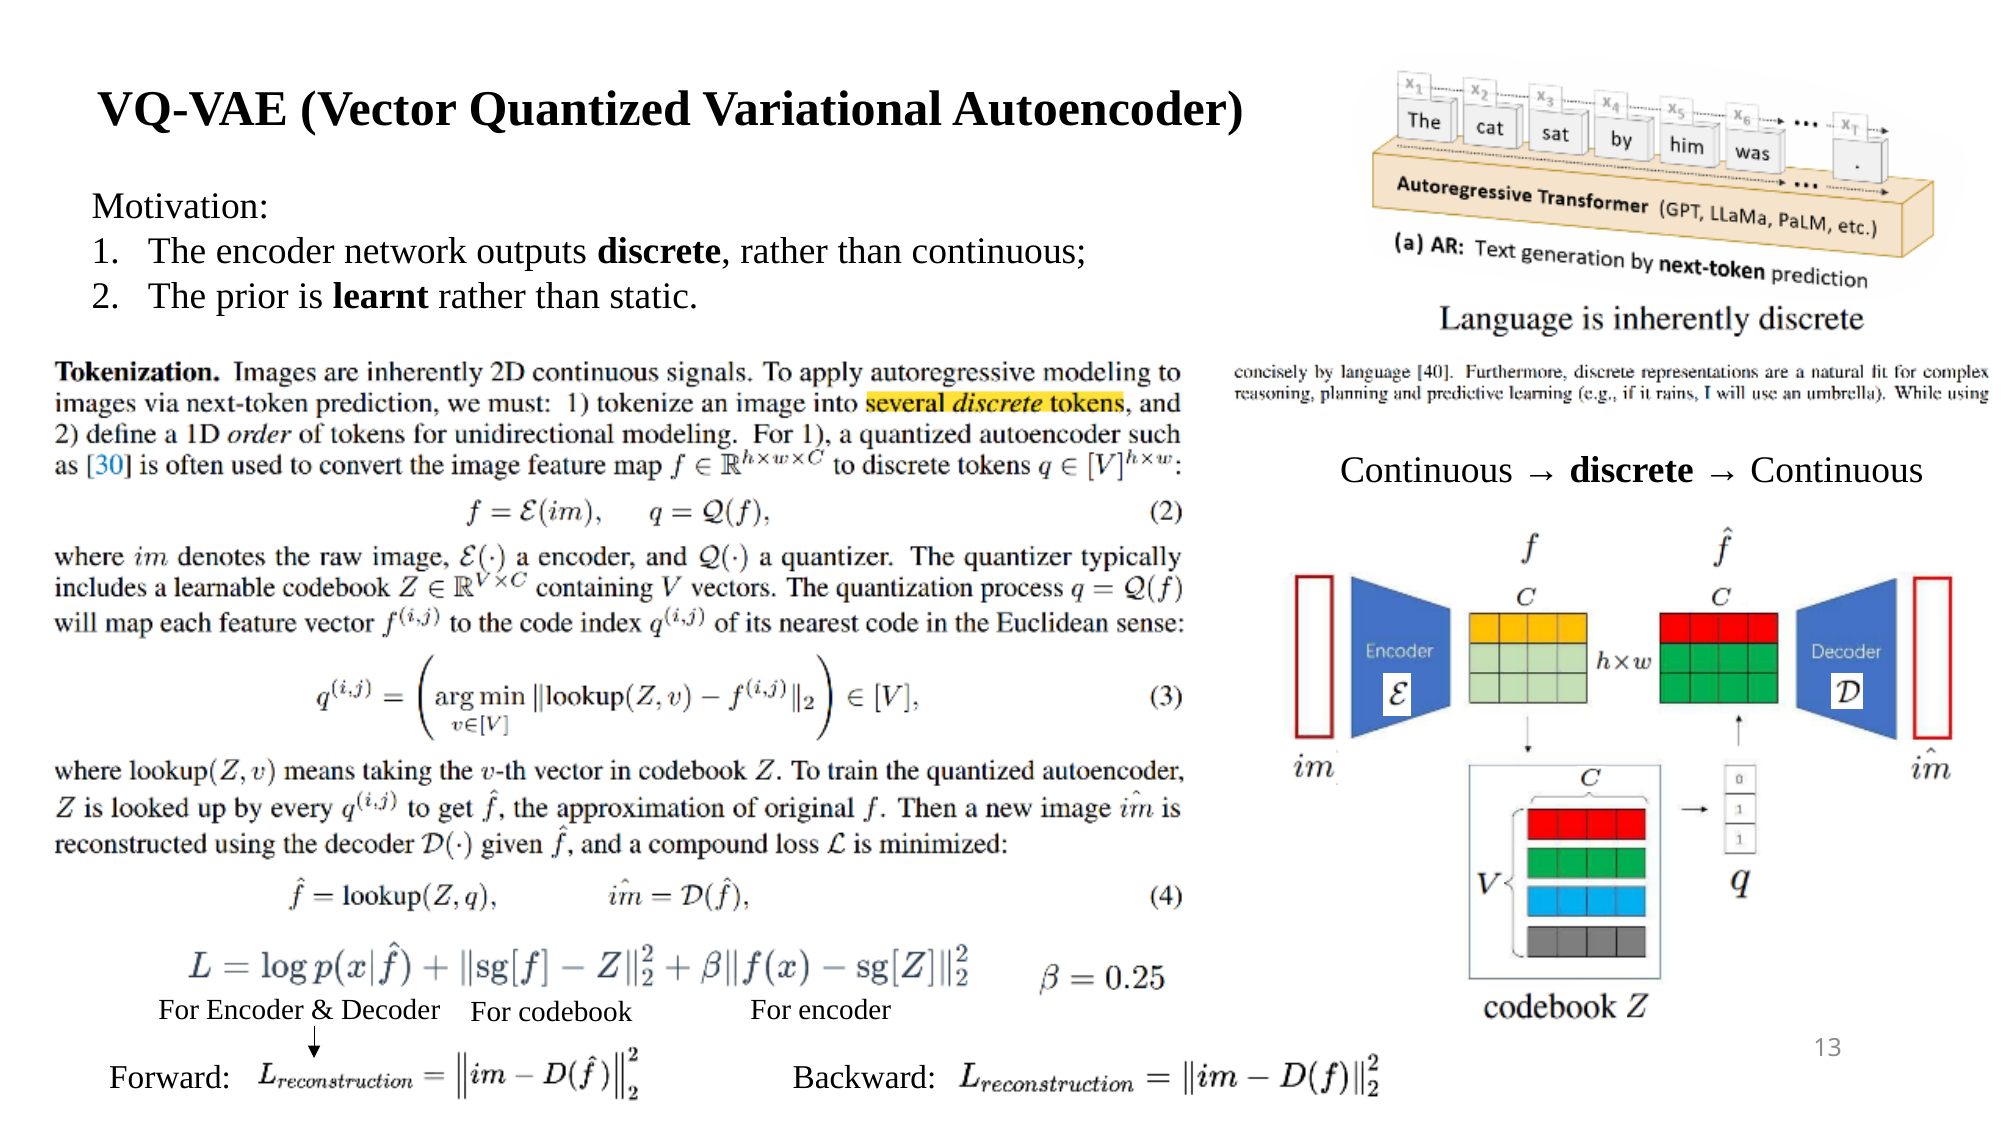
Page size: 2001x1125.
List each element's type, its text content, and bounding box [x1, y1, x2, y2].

text_box Continuous → discrete → Continuous [1310, 437, 1953, 498]
text_box For Encoder & Decoder [143, 982, 455, 1033]
text_box For codebook [455, 995, 662, 1035]
picture [178, 938, 977, 995]
text_box For encoder [735, 982, 1052, 1033]
text_box Motivation: The encoder network outputs discrete, rather than continuous; The prior is learnt rather than static. [76, 174, 1206, 324]
picture [1272, 519, 1982, 986]
text_box Backward: [777, 1047, 959, 1103]
picture [257, 1046, 644, 1105]
text_box VQ-VAE (Vector Quantized Variational Autoencoder) [82, 68, 1260, 144]
picture [1627, 987, 1650, 1027]
slide_number 13 [1406, 1018, 1857, 1079]
picture [952, 1052, 1384, 1103]
picture [1232, 362, 1993, 407]
picture [1437, 303, 1866, 340]
picture [1481, 990, 1622, 1026]
picture [1037, 958, 1170, 998]
picture [1345, 46, 1967, 302]
text_box Forward: [94, 1047, 257, 1103]
picture [43, 354, 1196, 916]
